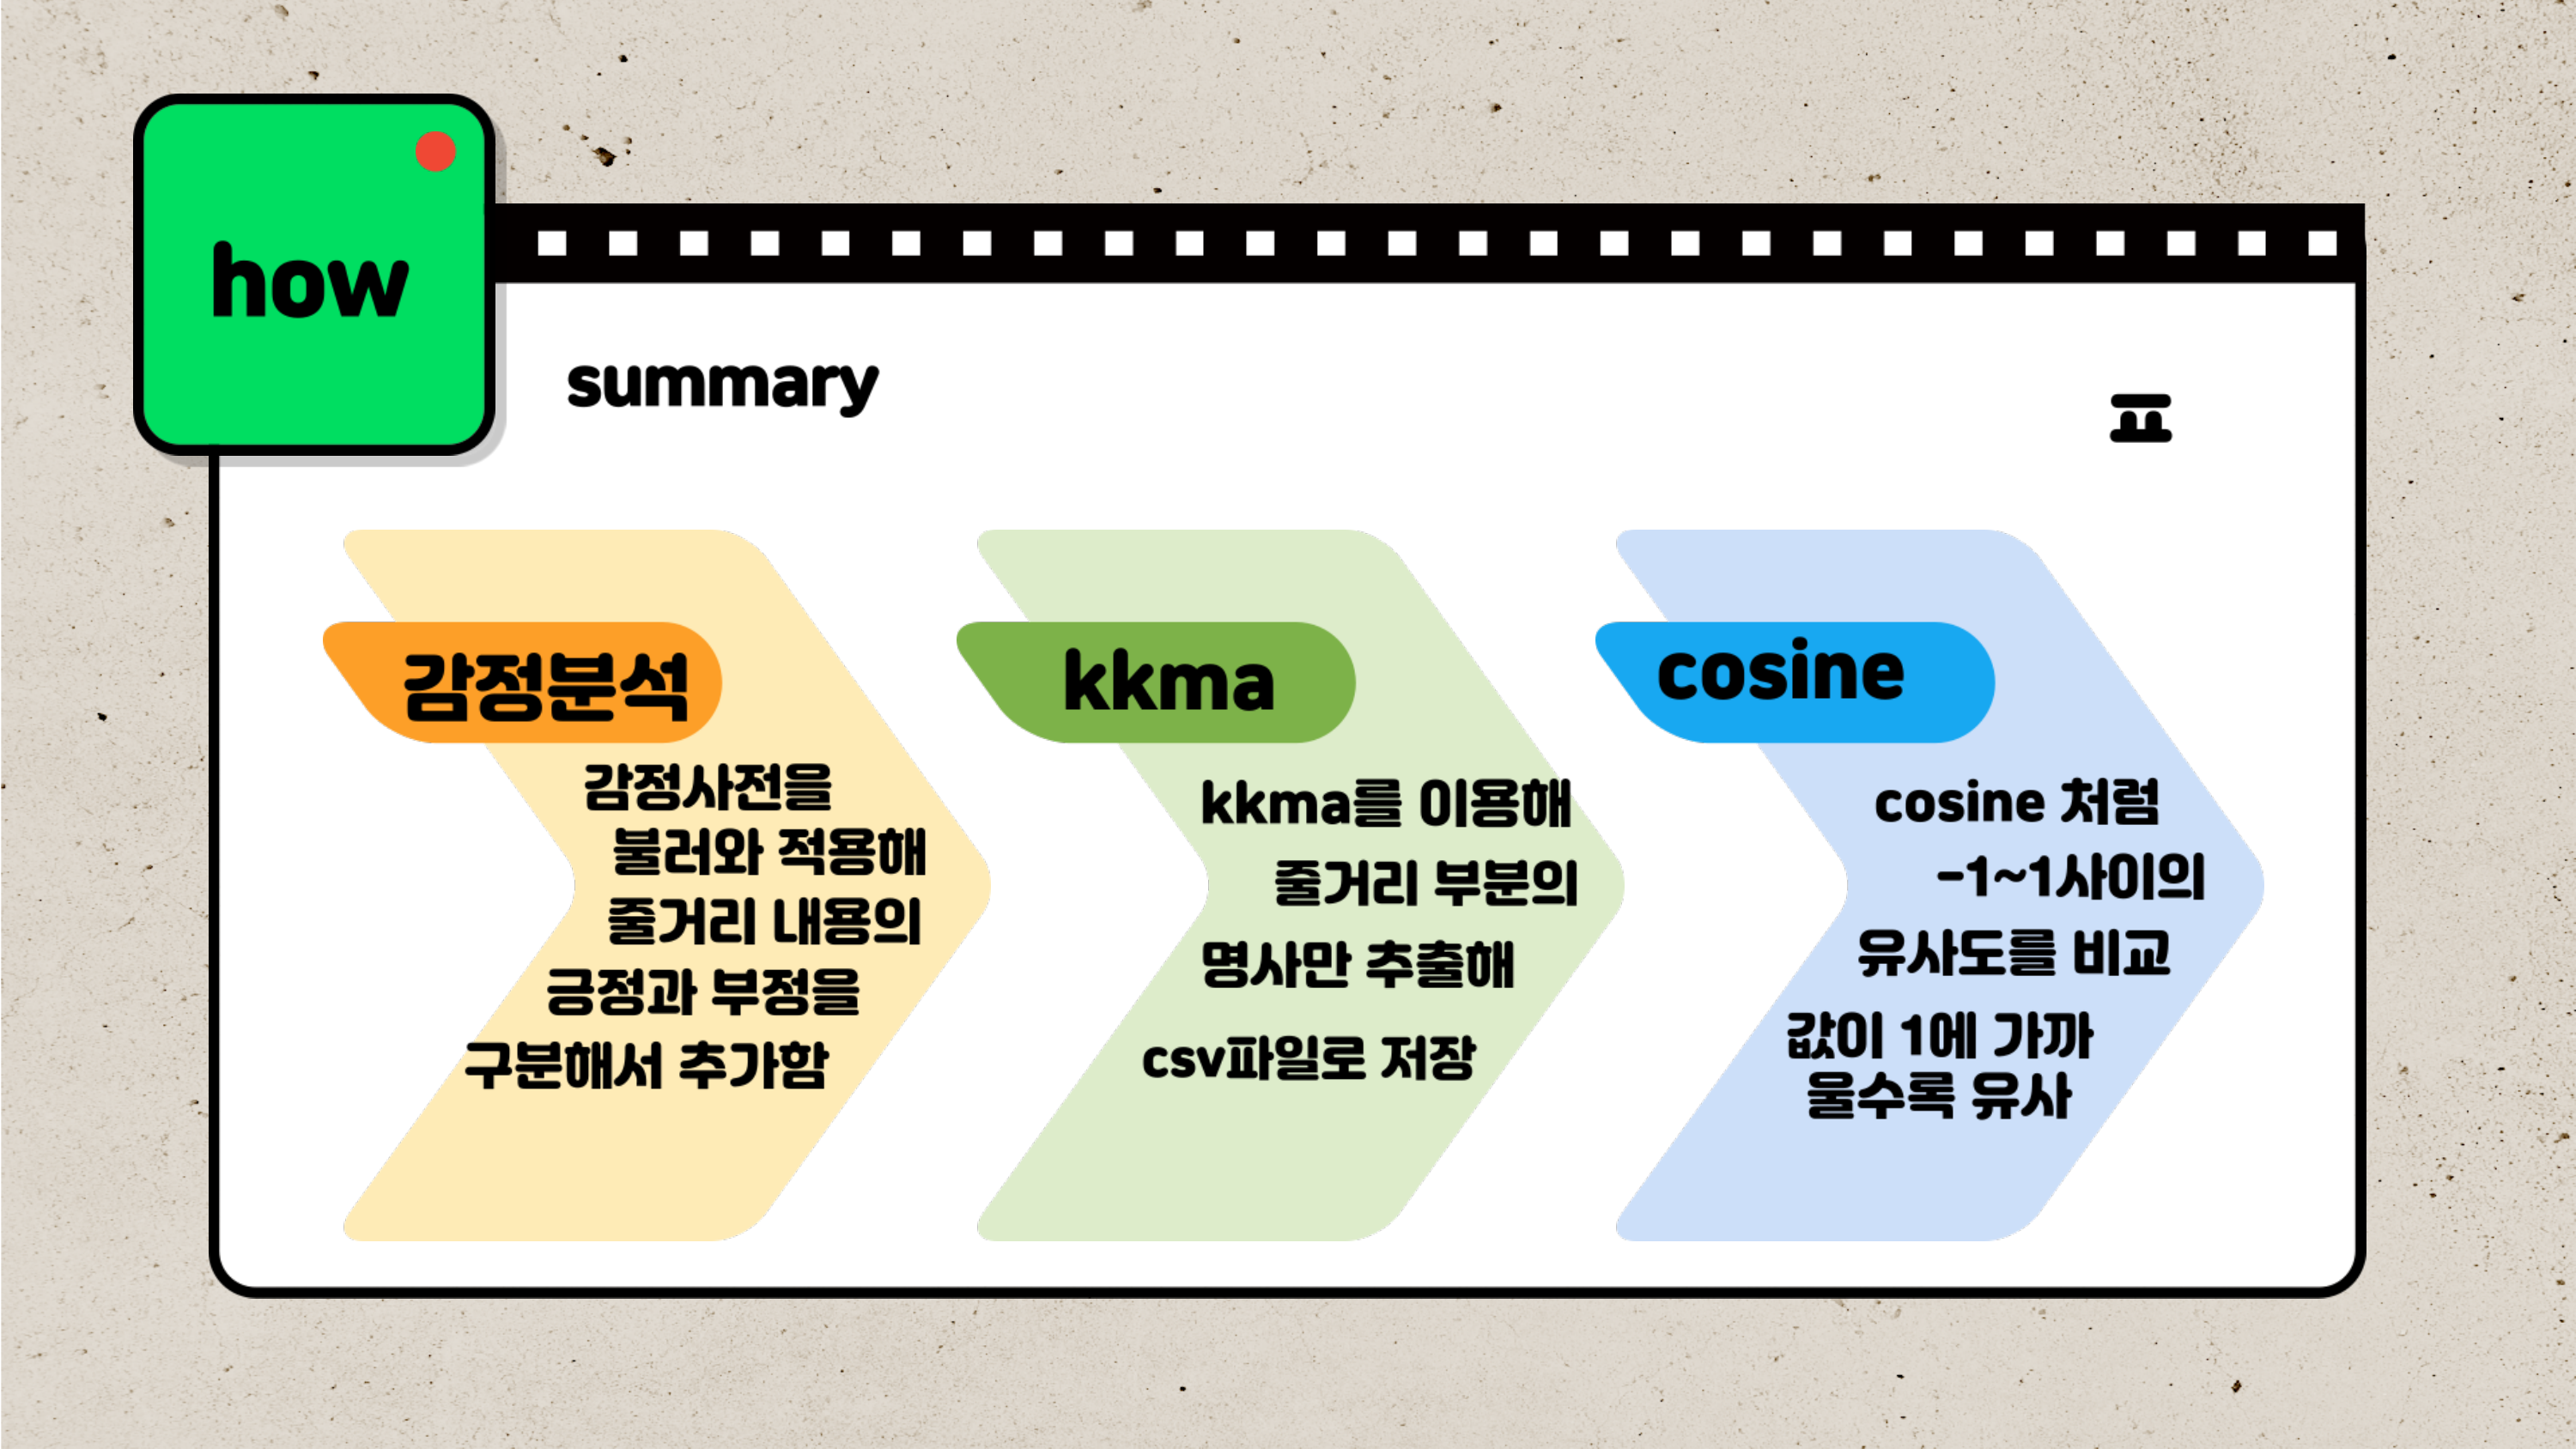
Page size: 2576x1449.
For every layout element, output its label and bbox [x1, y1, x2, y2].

text_box [1595, 790, 2264, 1241]
text_box [0, 0, 2576, 1449]
picture [369, 583, 2270, 1177]
picture [546, 288, 945, 506]
text_box [209, 293, 2366, 1300]
text_box [500, 203, 2366, 284]
text_box [995, 800, 1591, 1241]
text_box [1595, 529, 2264, 817]
picture [1956, 310, 2332, 548]
text_box [992, 529, 1595, 742]
text_box [323, 529, 992, 1241]
text_box [132, 94, 495, 456]
